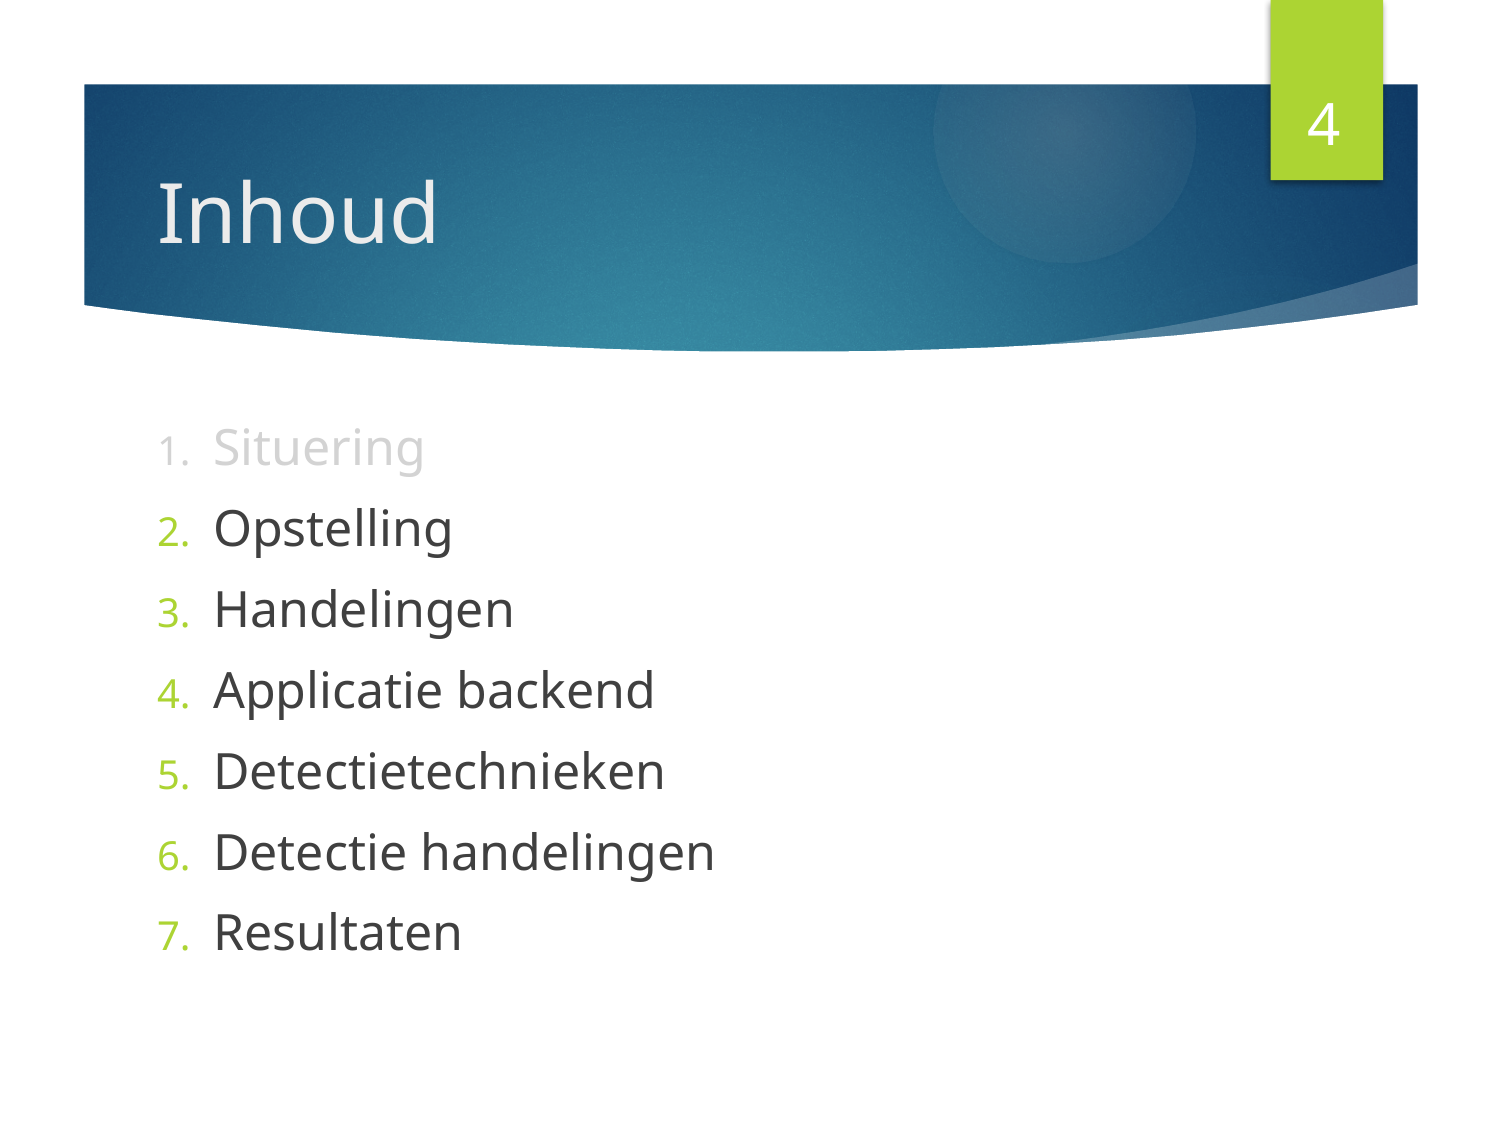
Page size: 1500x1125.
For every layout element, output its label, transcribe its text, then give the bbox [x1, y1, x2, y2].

title Inhoud [142, 152, 1183, 269]
slide_number 4 [1259, 48, 1390, 175]
list Situering Opstelling Handelingen Applicatie backend Detectietechnieken Detectie handelingen Resultaten [142, 408, 1183, 988]
